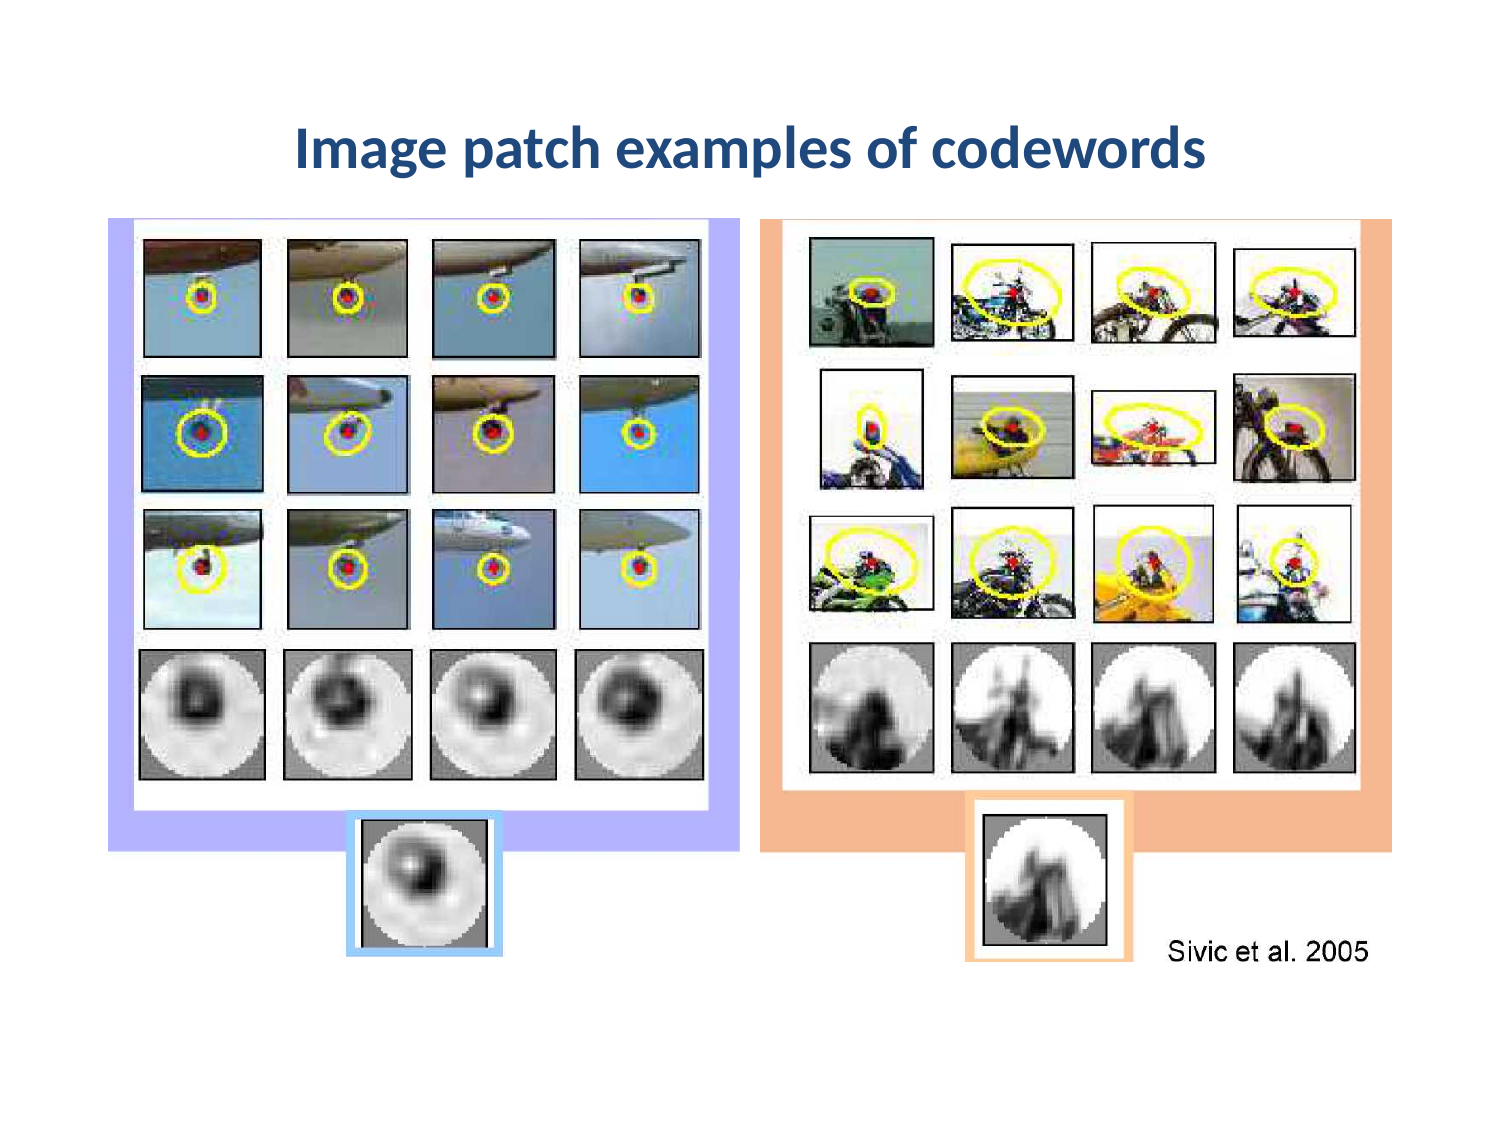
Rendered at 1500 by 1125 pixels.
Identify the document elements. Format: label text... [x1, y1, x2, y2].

picture [760, 219, 1392, 962]
picture [108, 218, 740, 957]
text_box Image patch examples of codewords [294, 107, 1207, 166]
